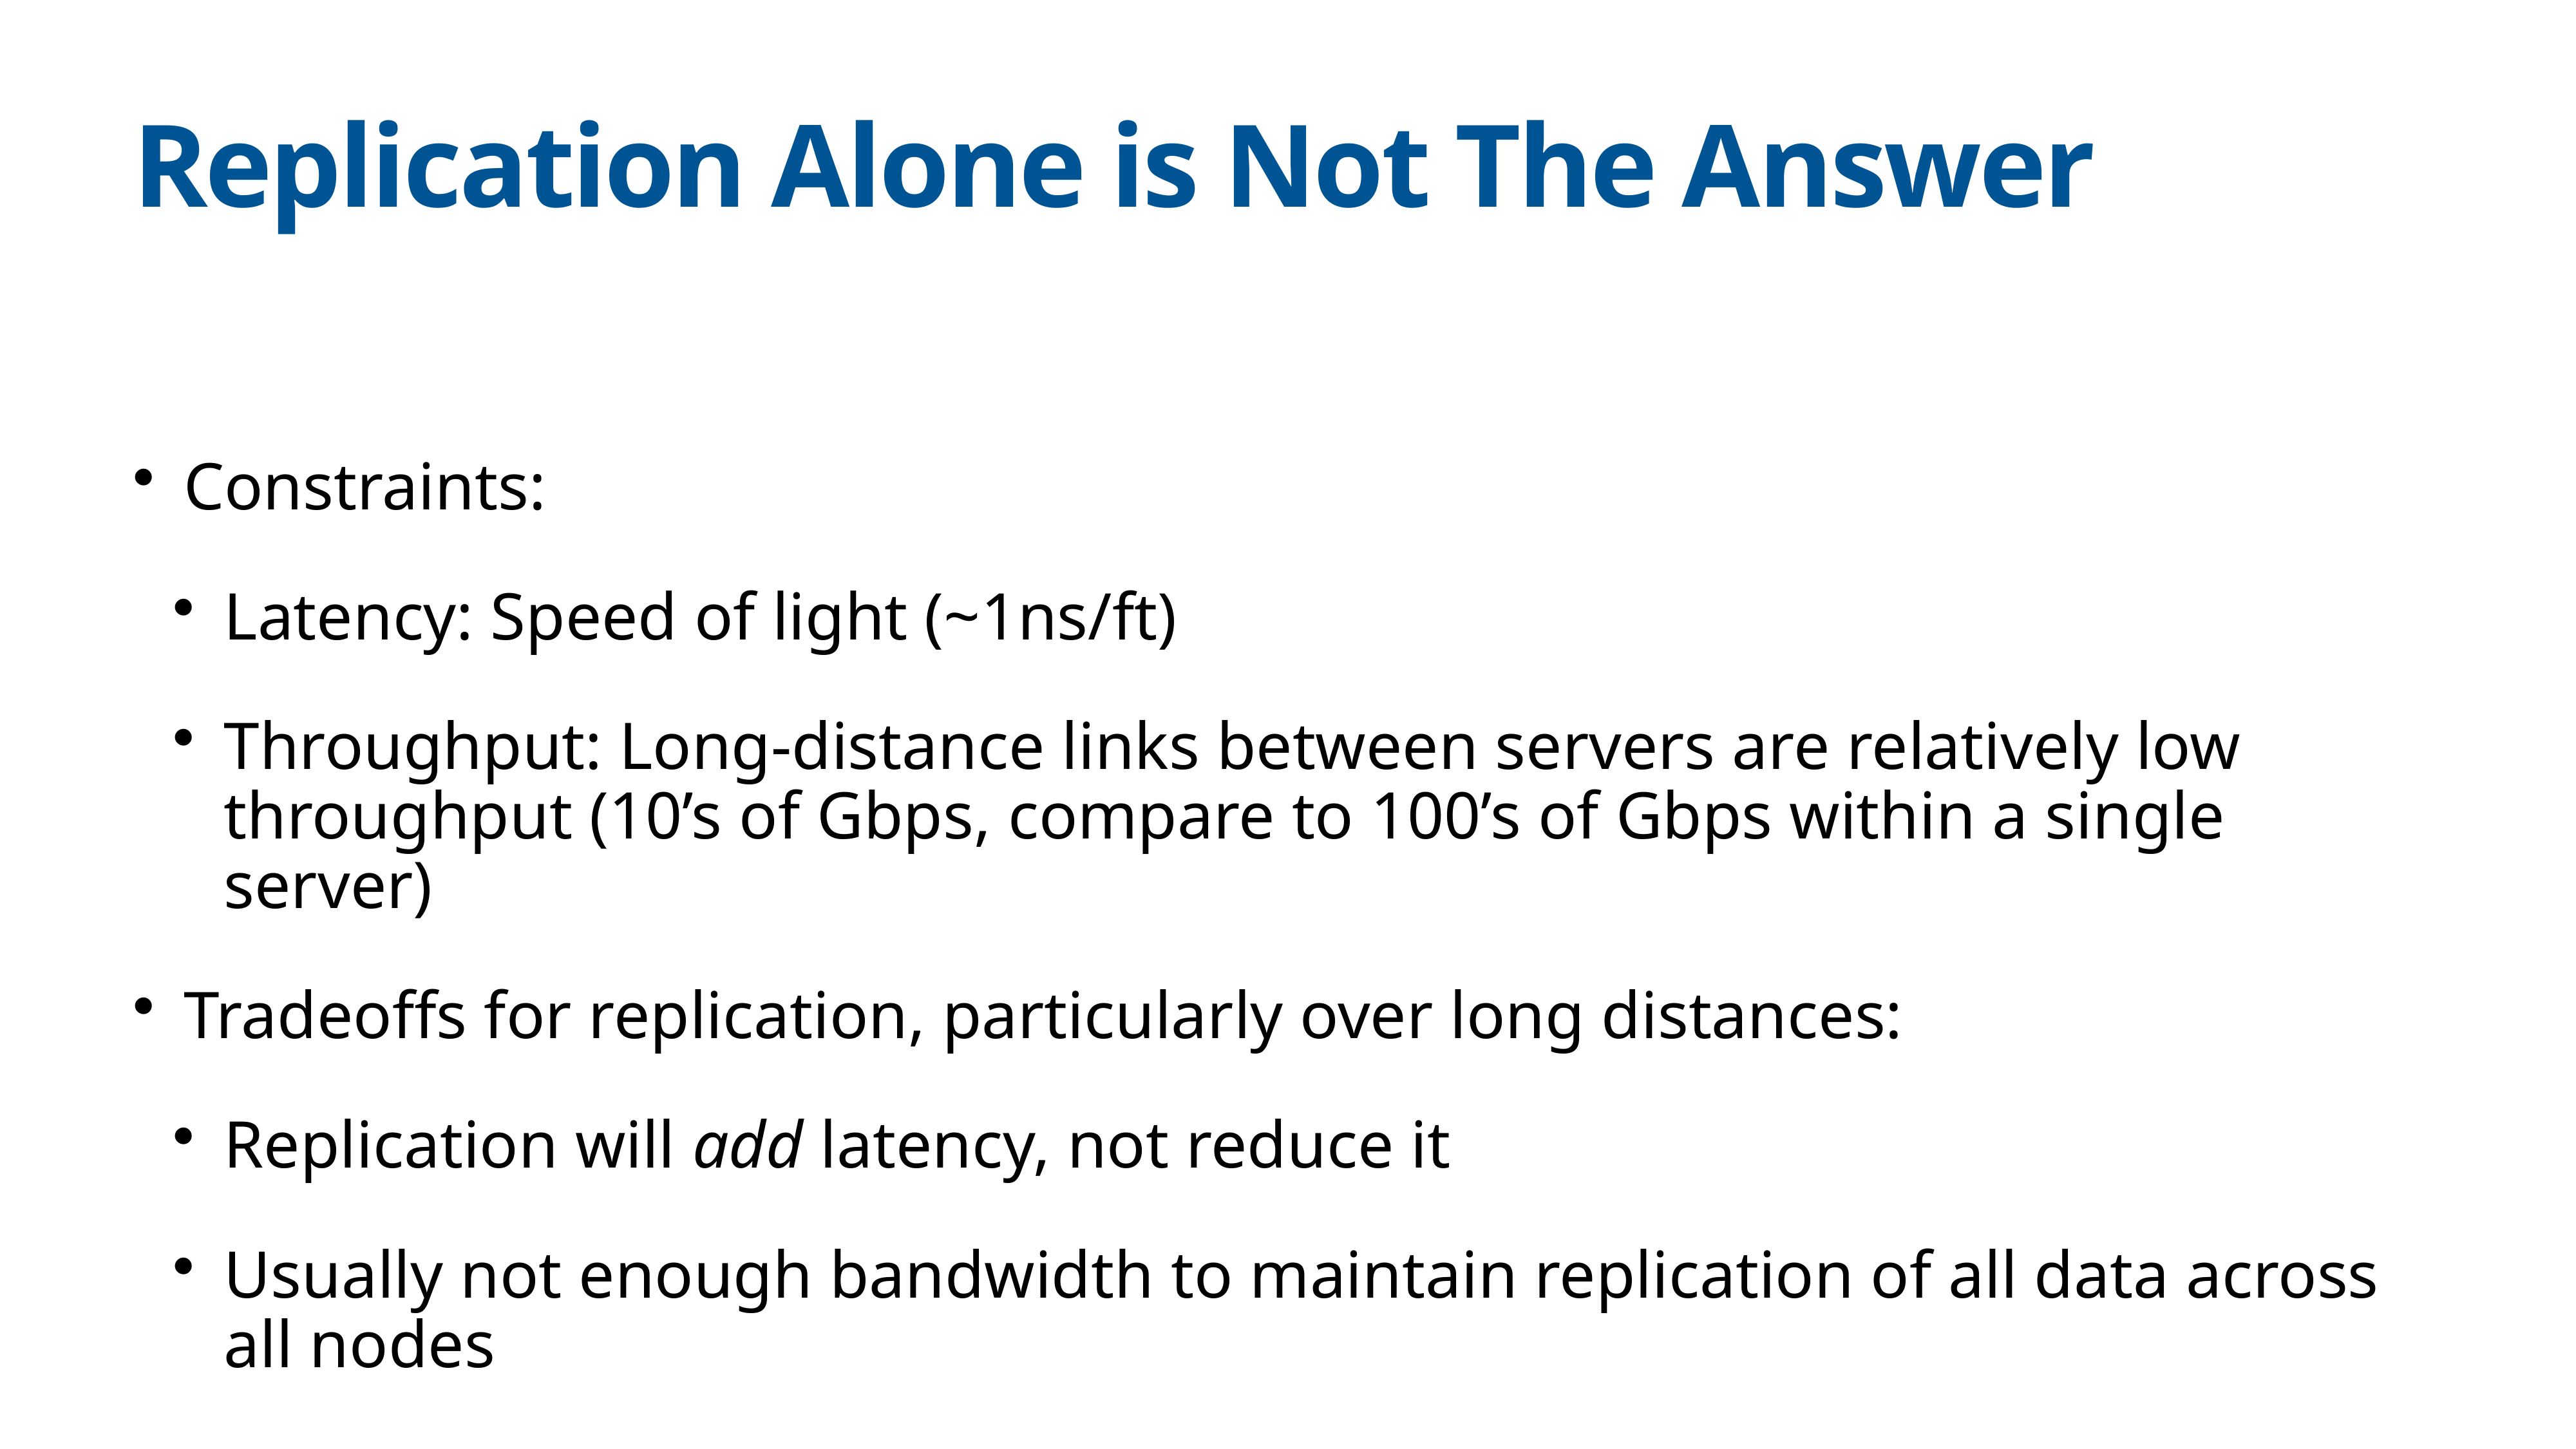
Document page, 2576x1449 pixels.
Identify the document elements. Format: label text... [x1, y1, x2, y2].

title Replication Alone is Not The Answer [127, 113, 2449, 266]
list Constraints: Latency: Speed of light (~1ns/ft) Throughput: Long-distance links between servers are relatively low throughput (10’s of Gbps, compare to 100’s of Gbps within a single server) Tradeoffs for replication, particularly over long distances: Replication will add latency, not reduce it Usually not enough bandwidth to maintain replication of all data across all nodes [127, 448, 2449, 1321]
